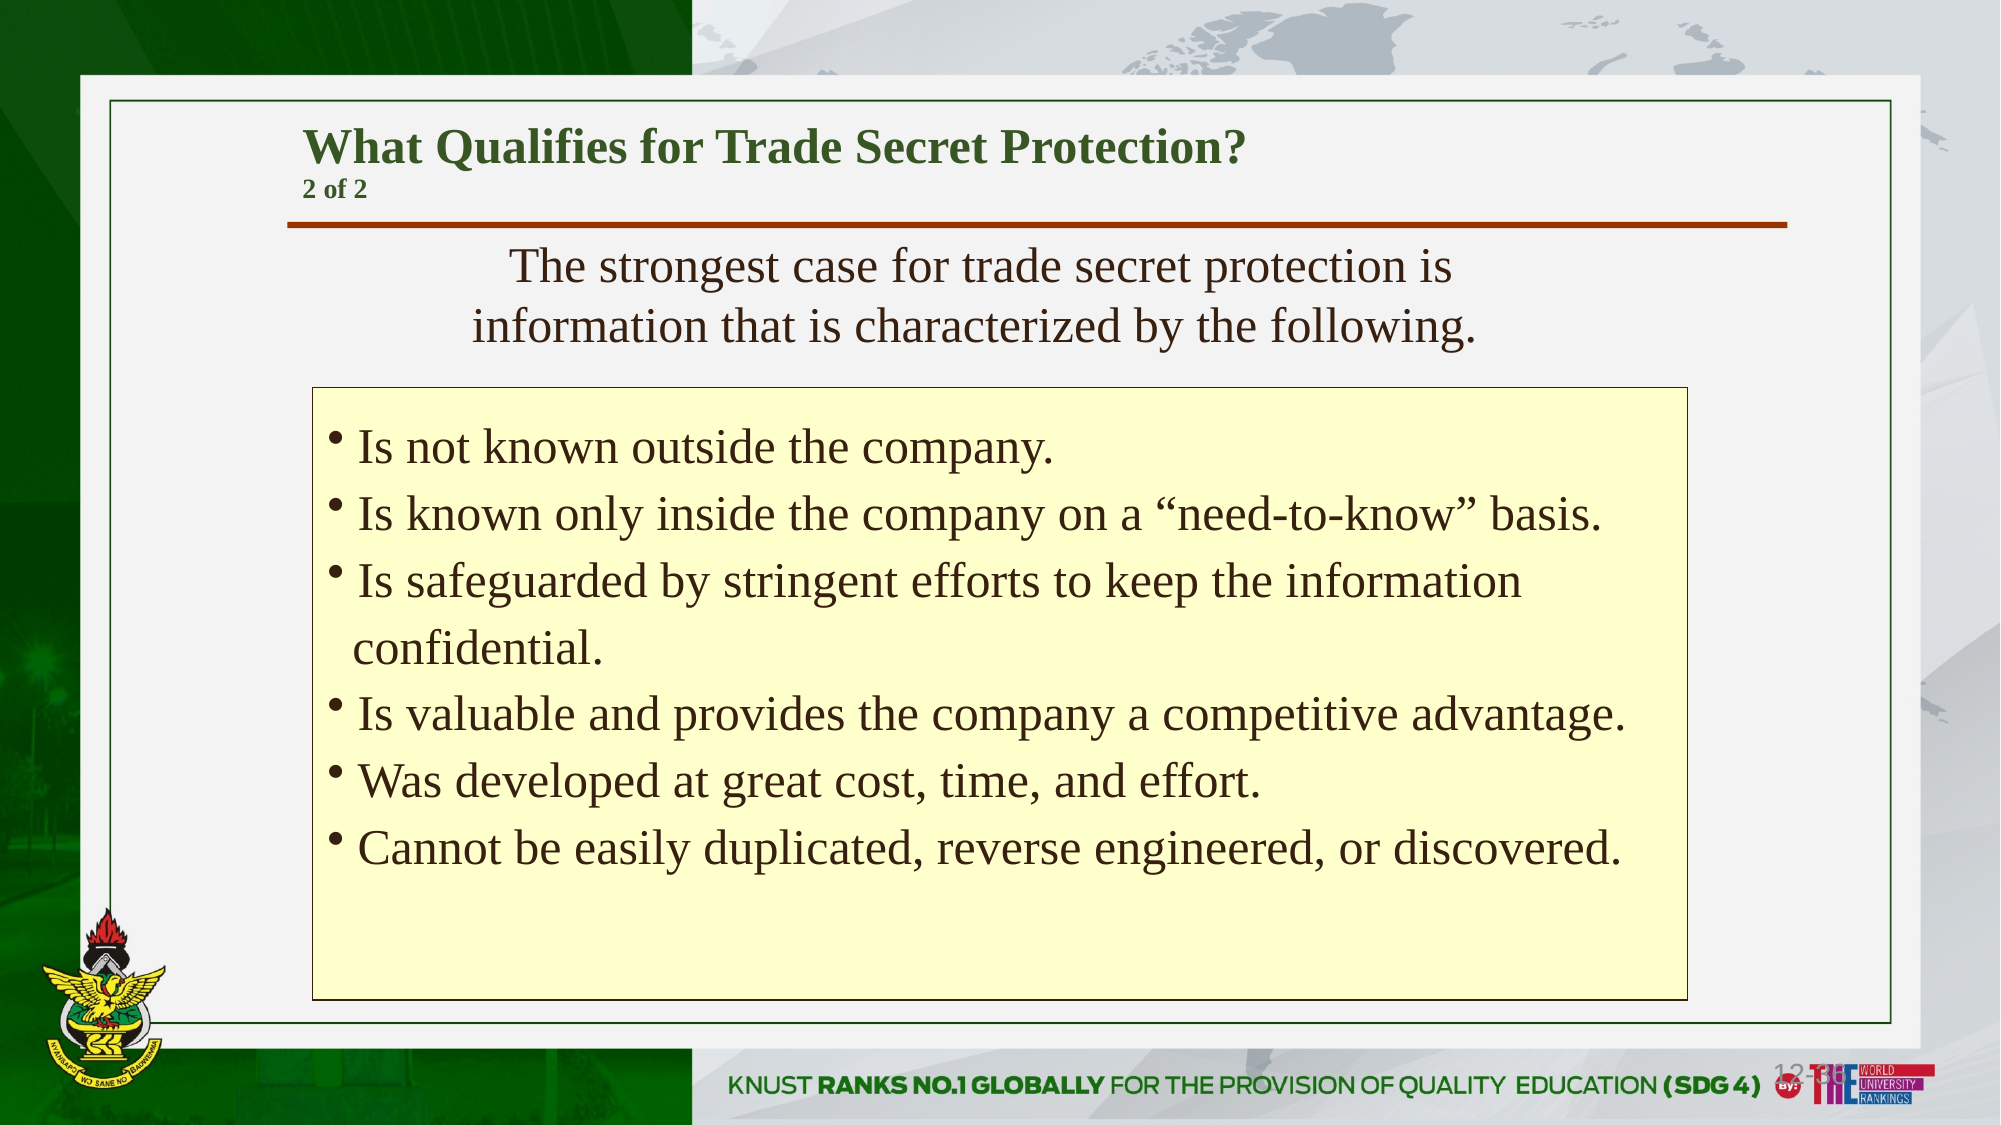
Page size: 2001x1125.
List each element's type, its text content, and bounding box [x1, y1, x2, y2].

text_box [312, 387, 1688, 1000]
picture [0, 0, 2001, 1125]
text_box Is not known outside the company. Is known only inside the company on a “need-to-know” basis. Is safeguarded by stringent efforts to keep the information confidential. Is valuable and provides the company a competitive advantage. Was developed at great cost, time, and effort. Cannot be easily duplicated, reverse engineered, or discovered. [312, 399, 1650, 882]
title What Qualifies for Trade Secret Protection? 2 of 2 [287, 111, 1700, 213]
slide_number 12-36 [1412, 1042, 1863, 1103]
text_box The strongest case for trade secret protection is information that is characterized by the following. [387, 224, 1575, 360]
